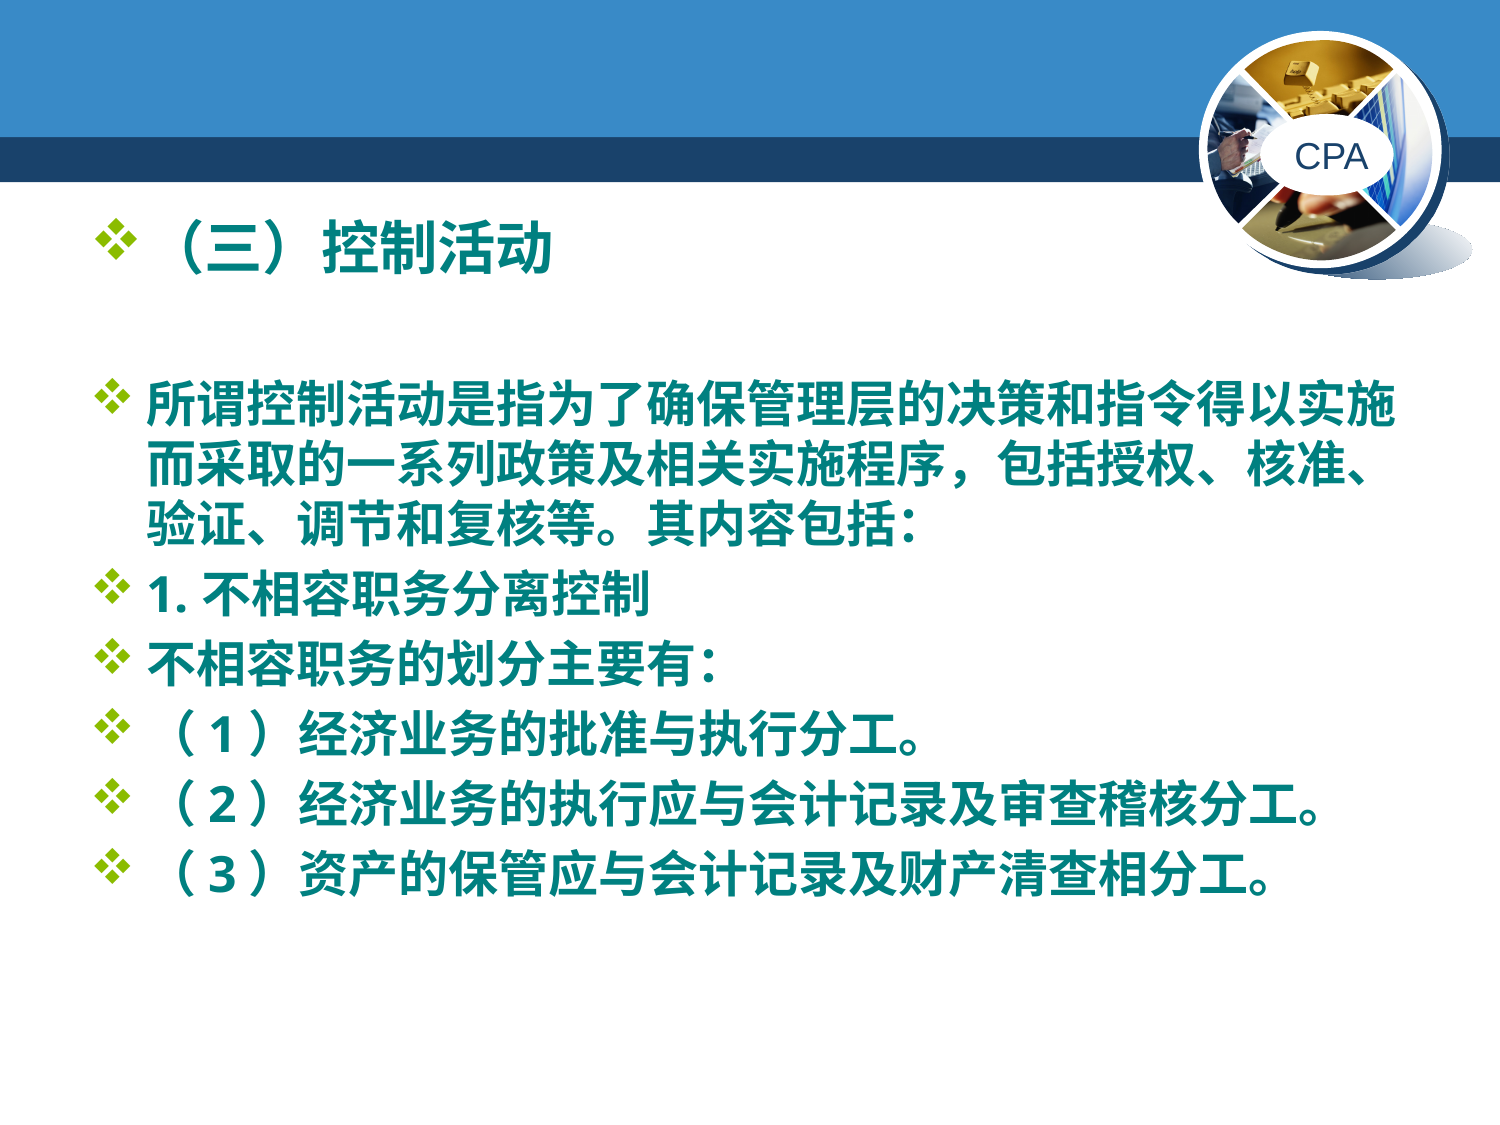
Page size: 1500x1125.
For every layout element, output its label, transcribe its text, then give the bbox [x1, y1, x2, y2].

picture [1207, 74, 1287, 203]
picture [1267, 186, 1369, 203]
picture [1354, 73, 1433, 203]
picture [1244, 40, 1394, 119]
list （三）控制活动 所谓控制活动是指为了确保管理层的决策和指令得以实施而采取的一系列政策及相关实施程序，包括授权、核准、验证、调节和复核等。其内容包括： 1.不相容职务分离控制 不相容职务的划分主要有： （1）经济业务的批准与执行分工。 （2）经济业务的执行应与会计记录及审查稽核分工。 （3）资产的保管应与会计记录及财产清查相分工。 [74, 203, 1426, 1065]
